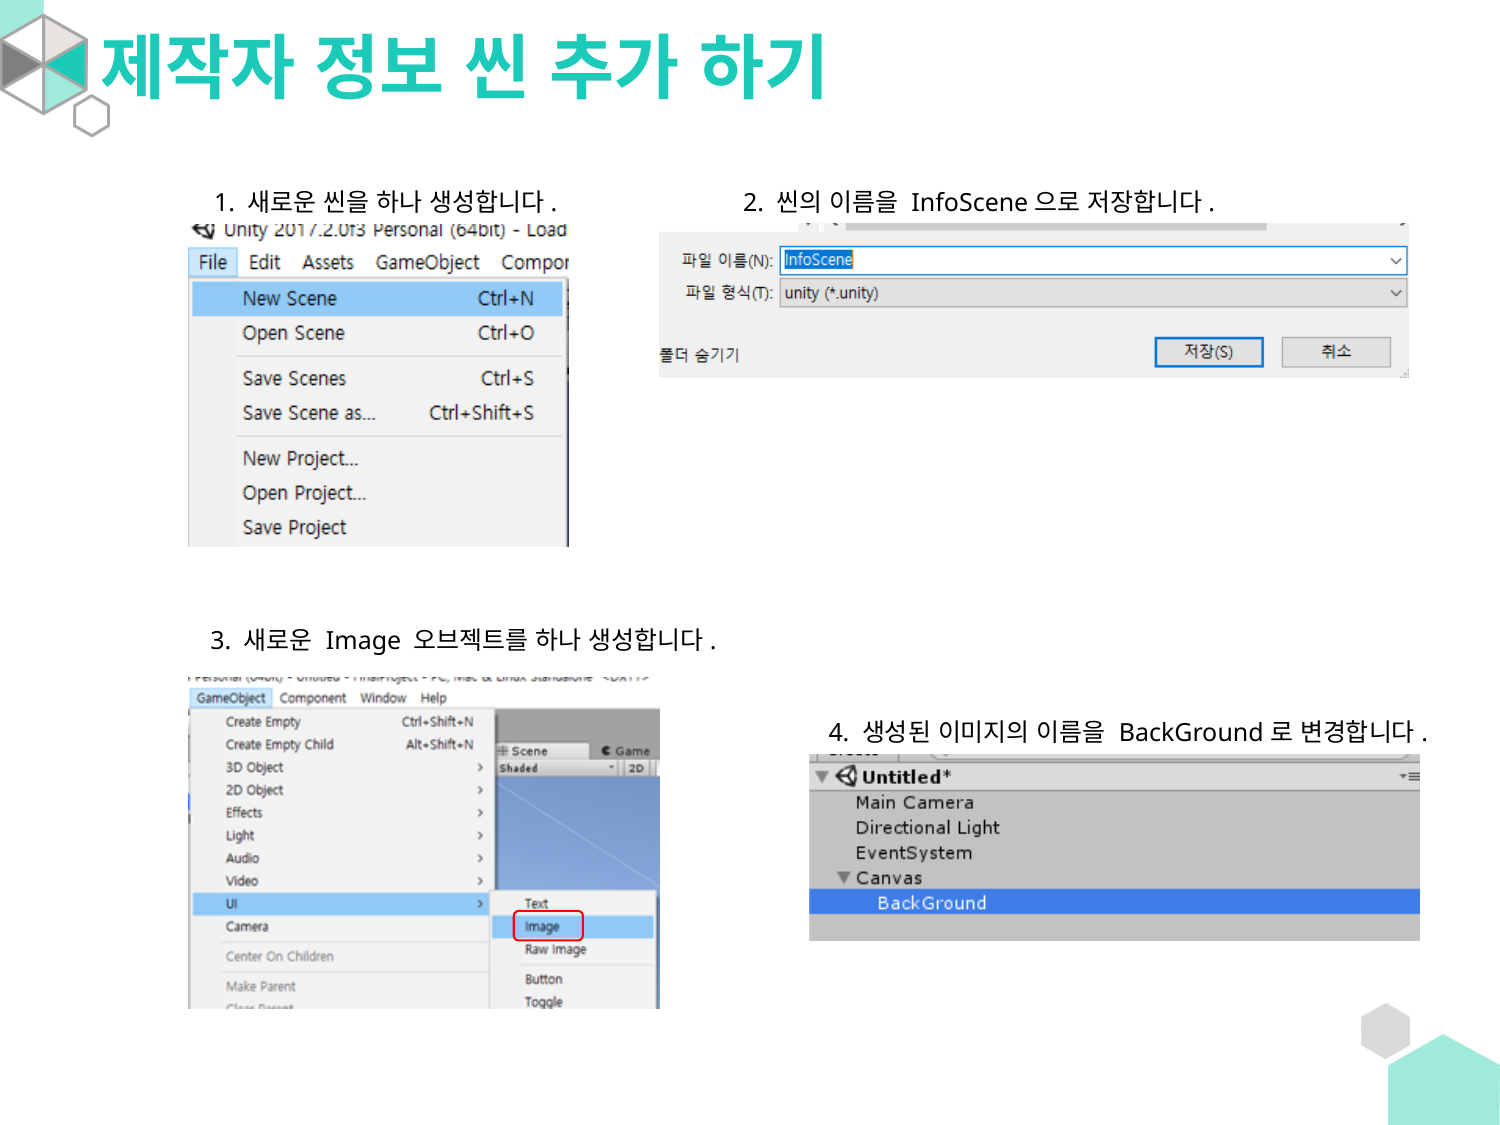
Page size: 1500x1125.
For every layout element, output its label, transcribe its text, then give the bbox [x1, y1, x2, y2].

text_box 제작자 정보 씬 추가 하기 [85, 0, 1233, 132]
picture [0, 0, 1500, 1125]
text_box 1. 새로운 씬을 하나 생성합니다. [199, 179, 573, 224]
text_box 4. 생성된 이미지의 이름을 BackGround로 변경합니다. [813, 709, 1443, 754]
text_box 3. 새로운 Image 오브젝트를 하나 생성합니다. [195, 616, 732, 662]
text_box 2. 씬의 이름을 InfoScene으로 저장합니다. [728, 178, 1231, 223]
